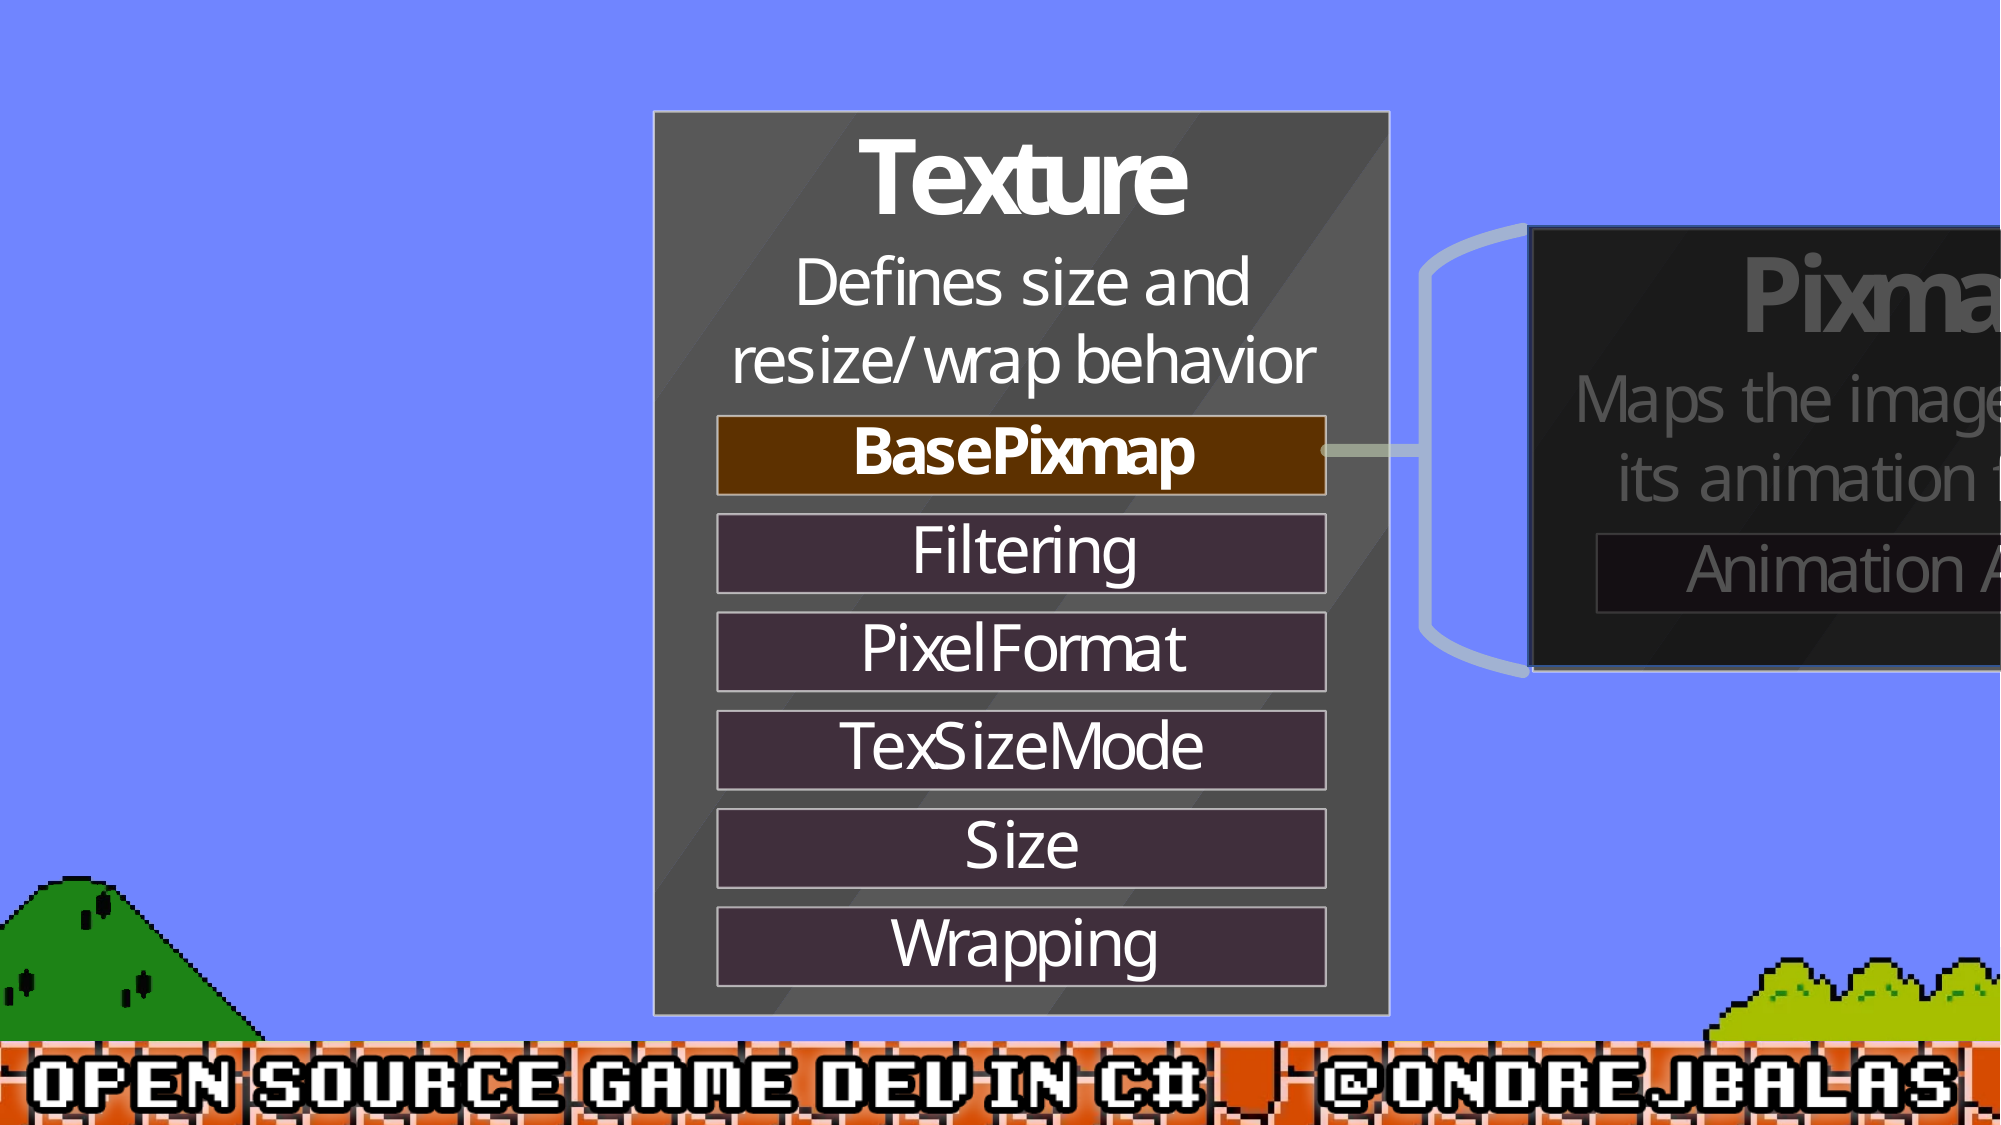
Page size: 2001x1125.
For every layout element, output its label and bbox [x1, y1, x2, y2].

picture [650, 89, 2000, 1017]
